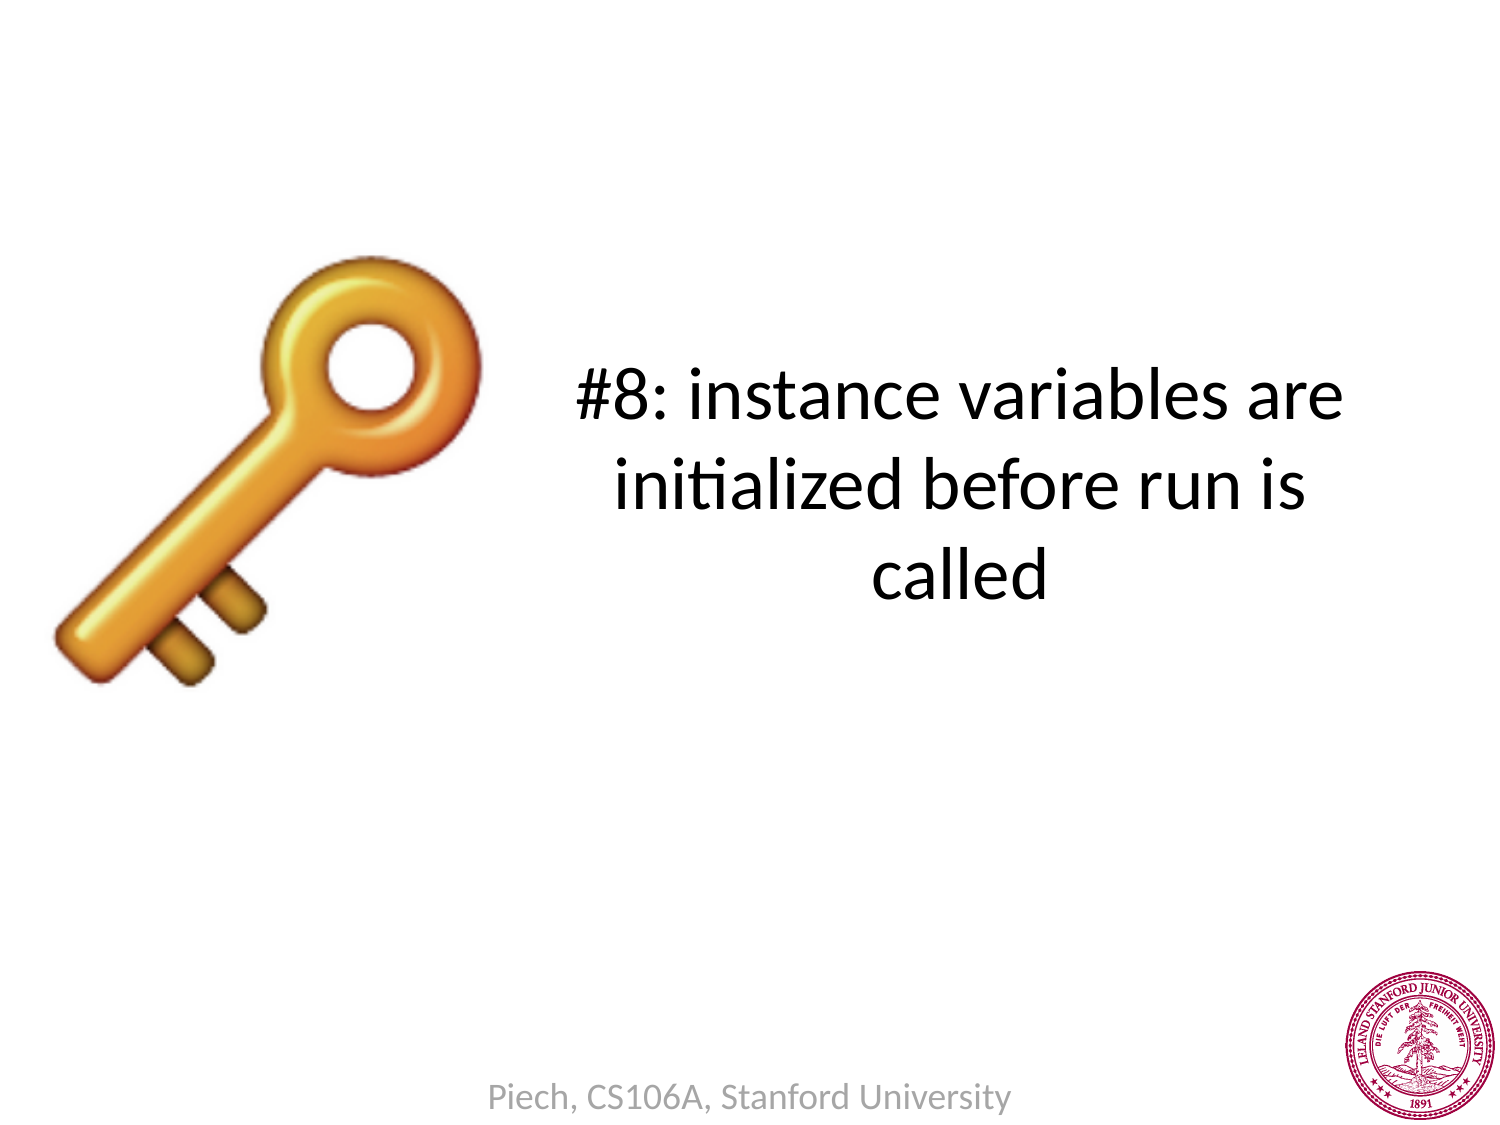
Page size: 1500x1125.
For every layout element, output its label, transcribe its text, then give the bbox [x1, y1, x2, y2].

picture [1345, 971, 1495, 1120]
text_box #8: instance variables are initialized before run is called [538, 336, 1395, 622]
picture [0, 204, 534, 739]
